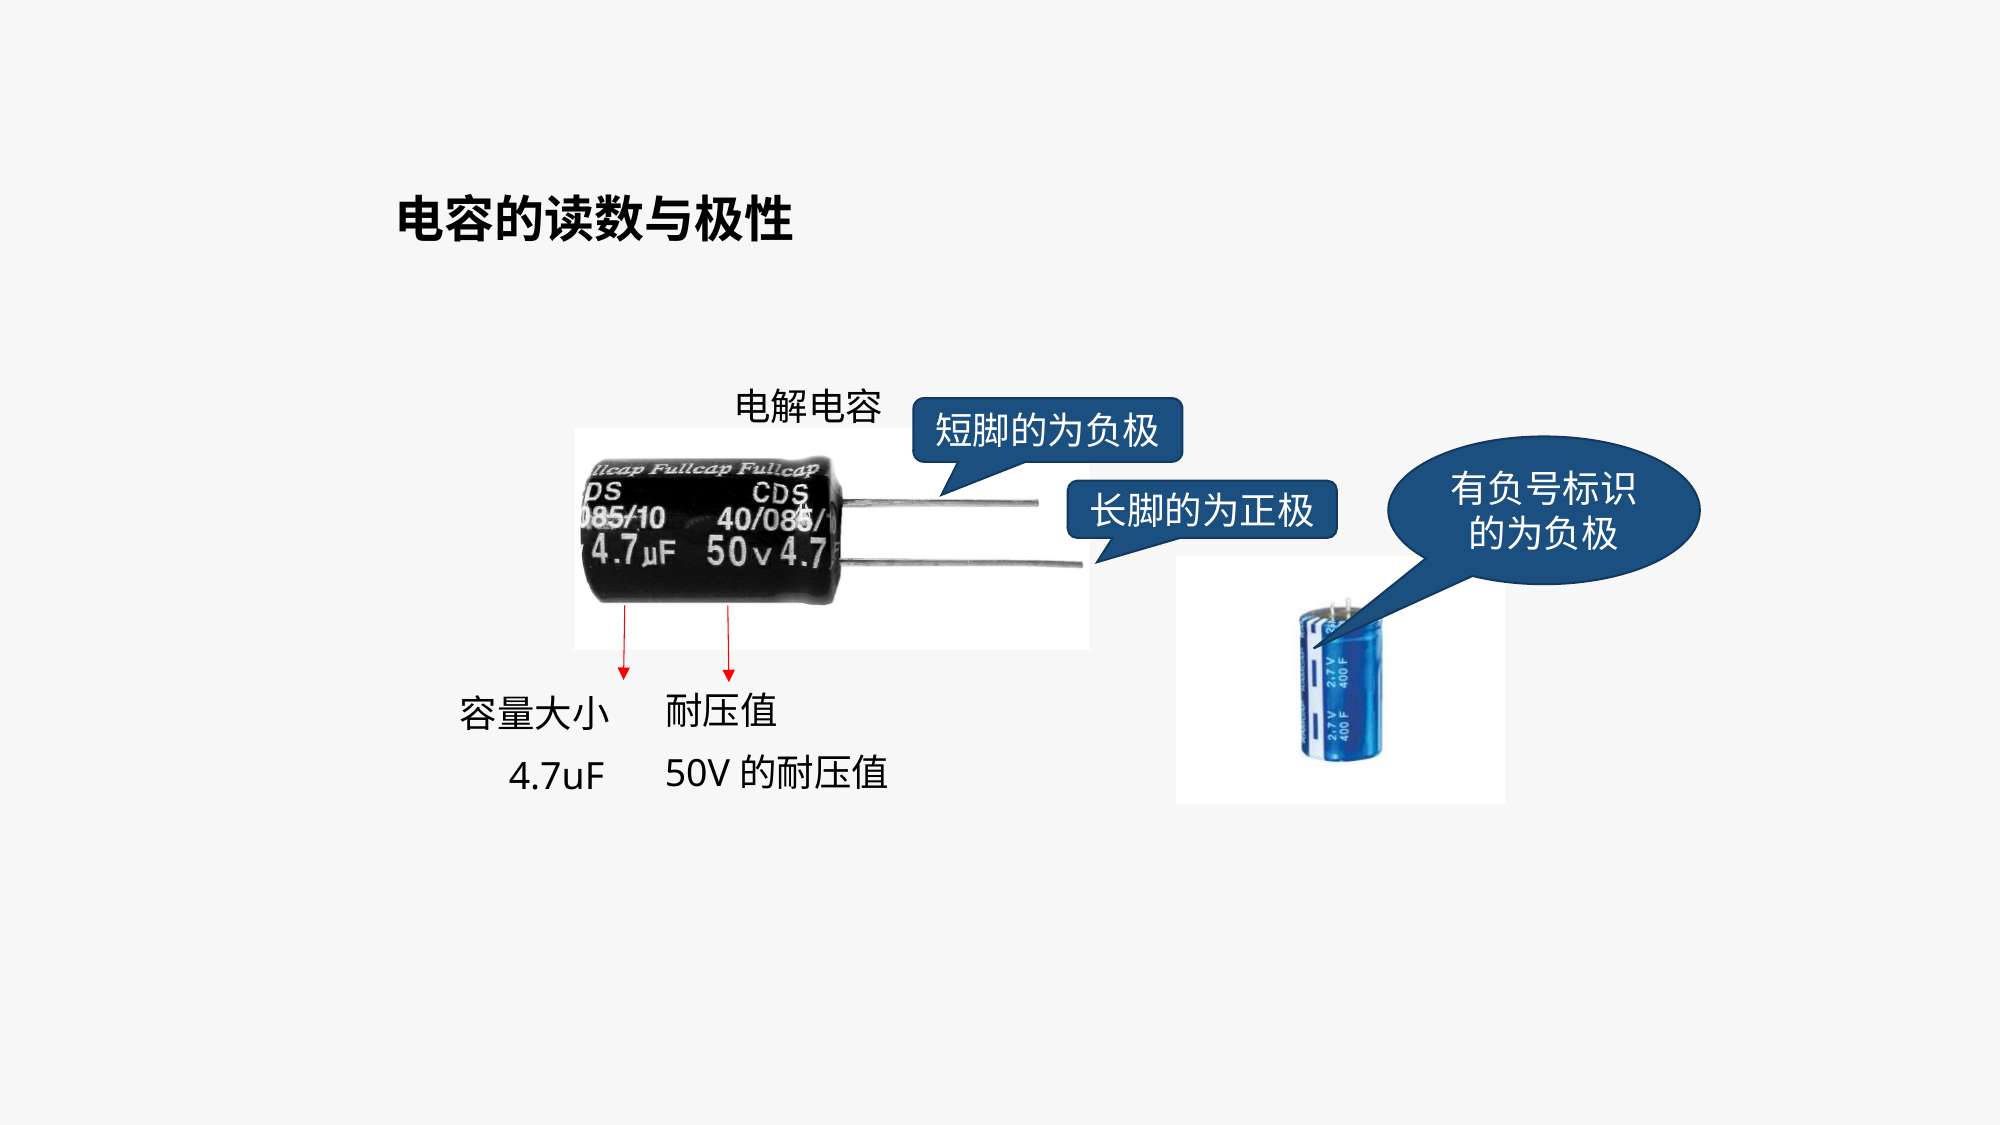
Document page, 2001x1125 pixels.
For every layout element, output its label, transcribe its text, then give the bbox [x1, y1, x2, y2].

text_box 4.7uF [494, 745, 656, 805]
text_box 短脚的为负极 [912, 397, 1184, 463]
text_box 有负号标识的为负极 [1387, 435, 1701, 586]
picture [1176, 556, 1506, 804]
text_box 容量大小 [445, 682, 686, 742]
text_box 耐压值 [650, 679, 848, 740]
text_box 长脚的为正极 [1090, 479, 1338, 564]
text_box 电解电容 [718, 375, 909, 428]
text_box 电容的读数与极性 [379, 180, 828, 255]
picture [574, 428, 1090, 650]
text_box 50V的耐压值 [650, 741, 972, 802]
